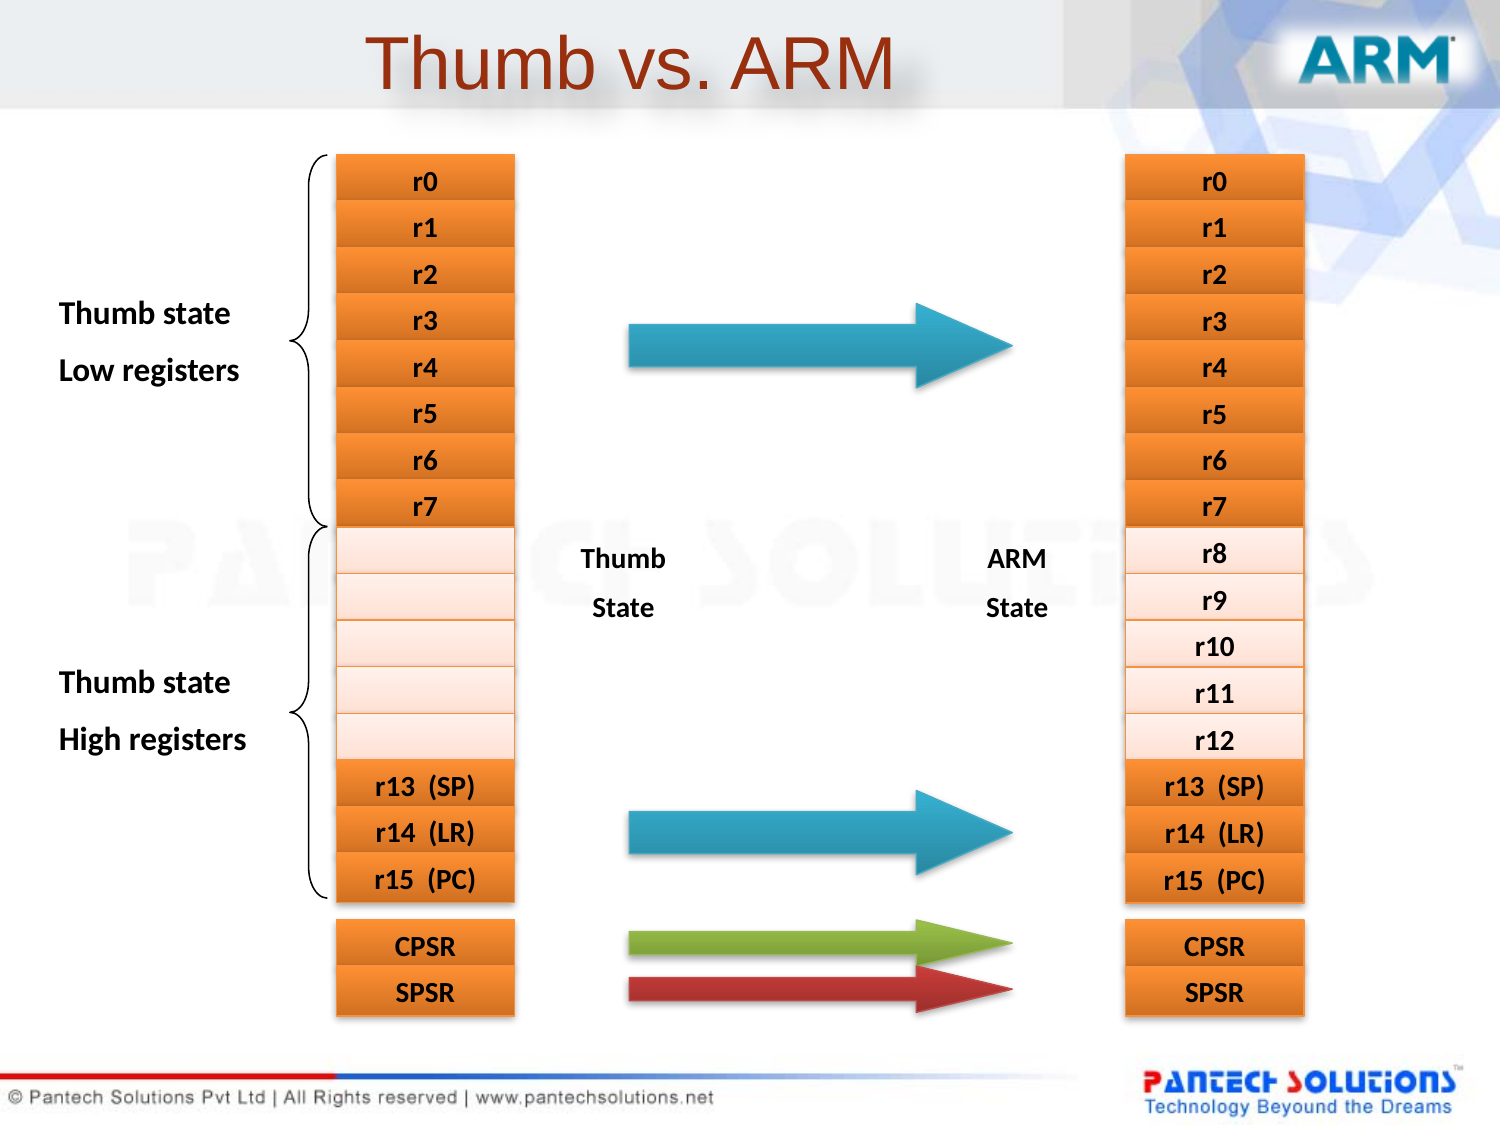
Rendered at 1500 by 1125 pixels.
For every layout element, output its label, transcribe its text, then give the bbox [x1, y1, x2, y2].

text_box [1125, 154, 1305, 1018]
text_box [628, 965, 1013, 1014]
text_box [336, 154, 515, 1017]
text_box Thumb State [522, 531, 724, 632]
text_box ARM State [916, 531, 1118, 632]
text_box [628, 789, 1013, 876]
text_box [43, 154, 328, 899]
text_box [628, 919, 1013, 966]
text_box [628, 302, 1013, 389]
picture [0, 0, 1500, 1125]
title Thumb vs. ARM [74, 6, 1188, 113]
